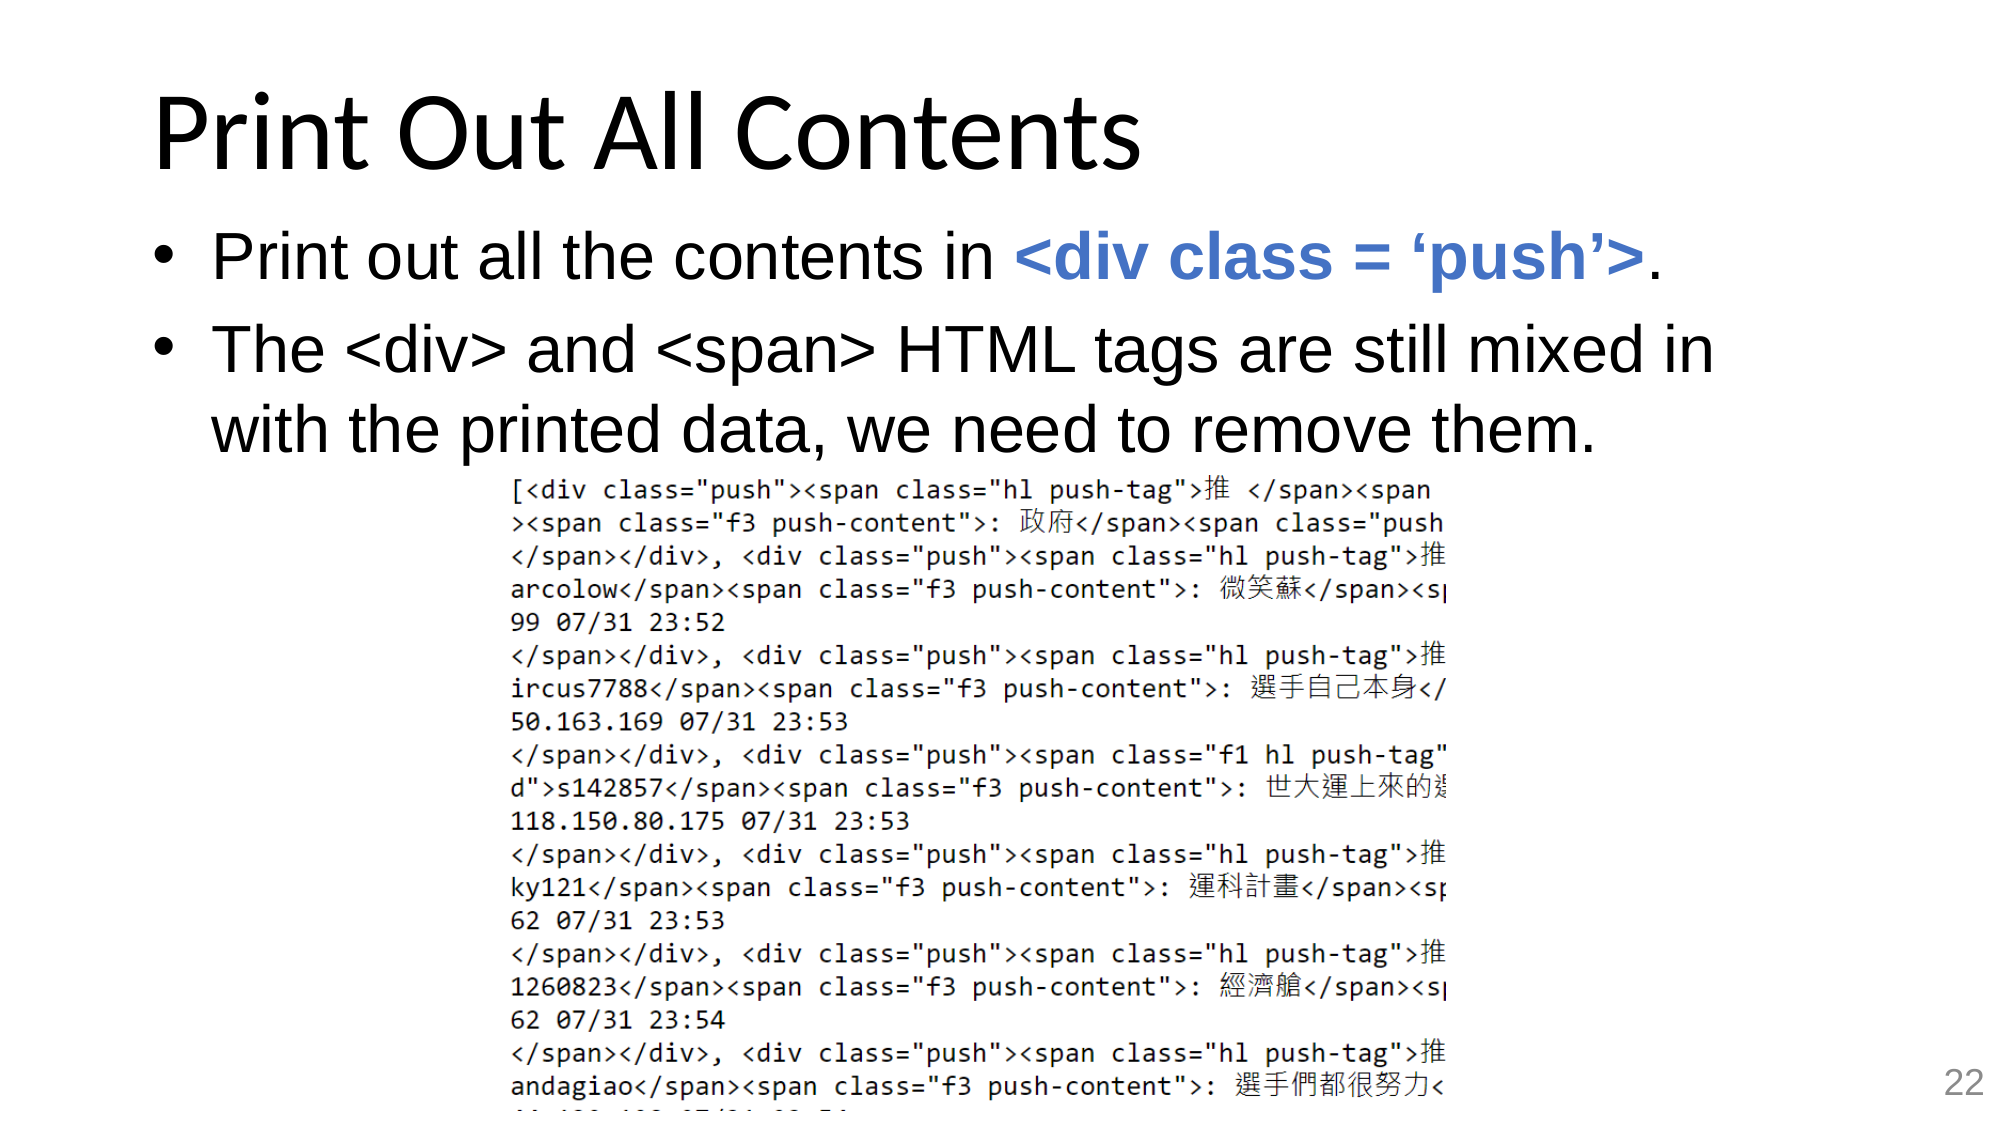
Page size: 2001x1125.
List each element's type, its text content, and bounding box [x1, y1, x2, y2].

list Print out all the contents in <div class = ‘push’>. The <div> and <span> HTML tags are still mixed in with the printed data, we need to remove them. [137, 205, 1863, 920]
slide_number 22 [1550, 1050, 2000, 1111]
picture [499, 475, 1446, 1111]
title Print Out All Contents [137, 15, 1863, 205]
